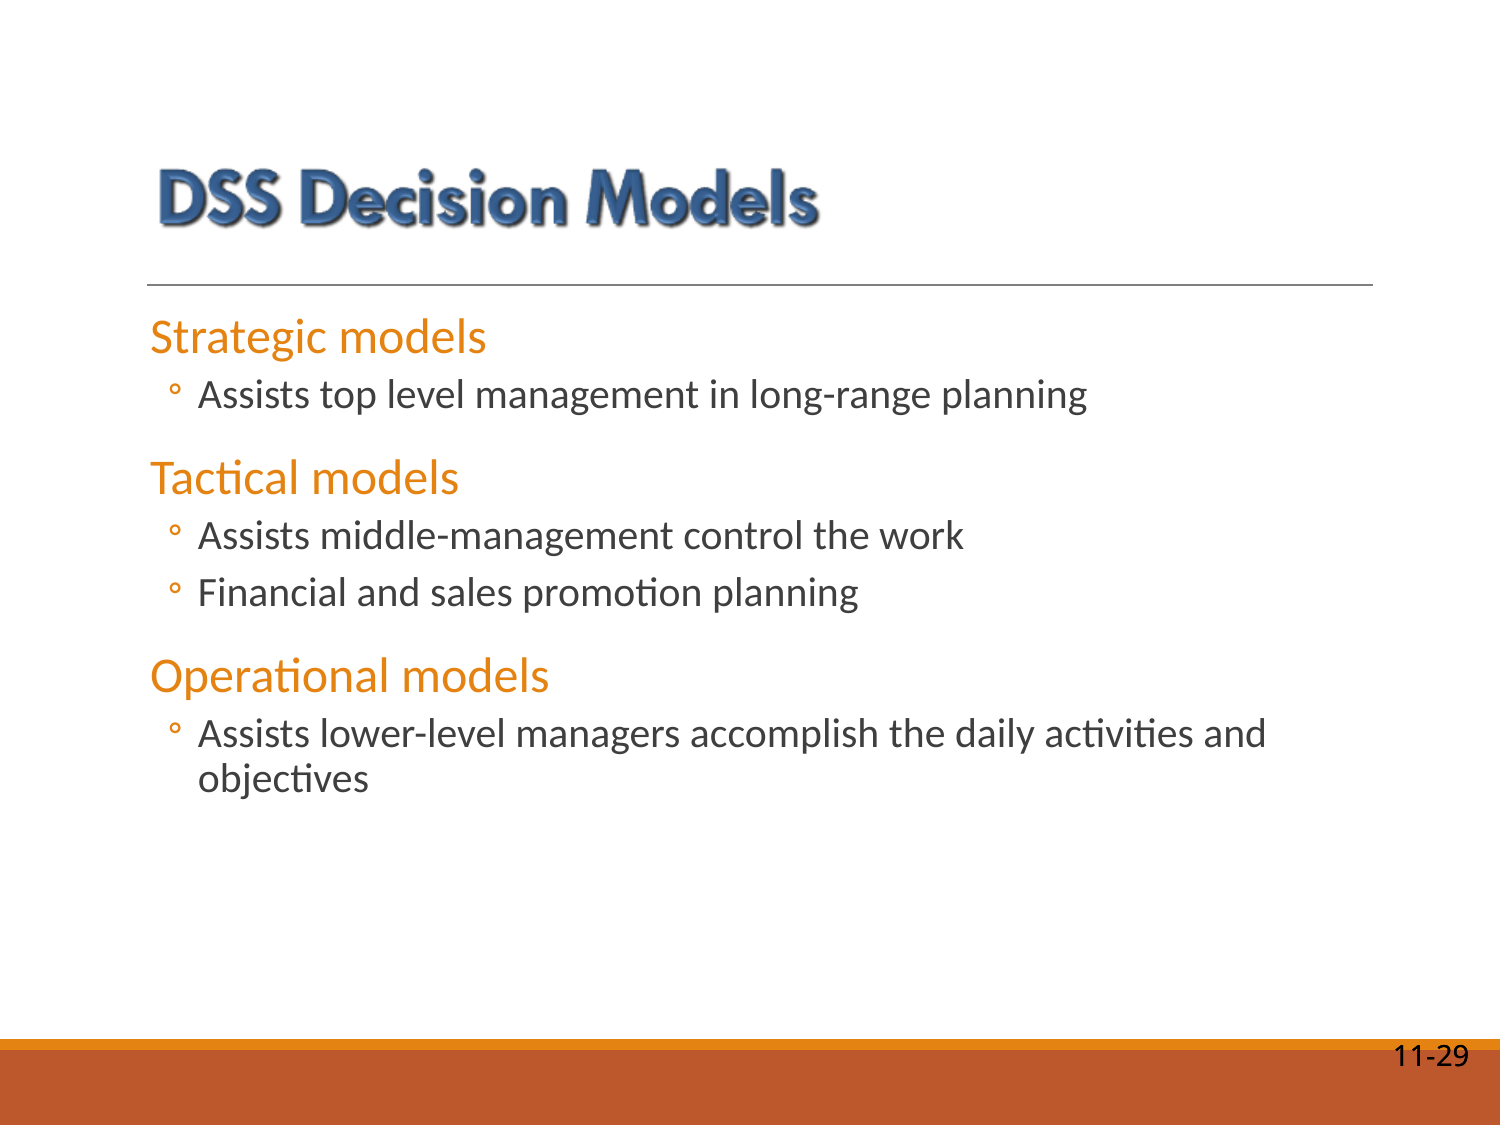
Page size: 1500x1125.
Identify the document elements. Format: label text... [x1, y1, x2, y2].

list Strategic models Assists top level management in long-range planning Tactical models Assists middle-management control the work Financial and sales promotion planning Operational models Assists lower-level managers accomplish the daily activities and objectives [135, 302, 1373, 963]
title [101, 99, 1500, 291]
